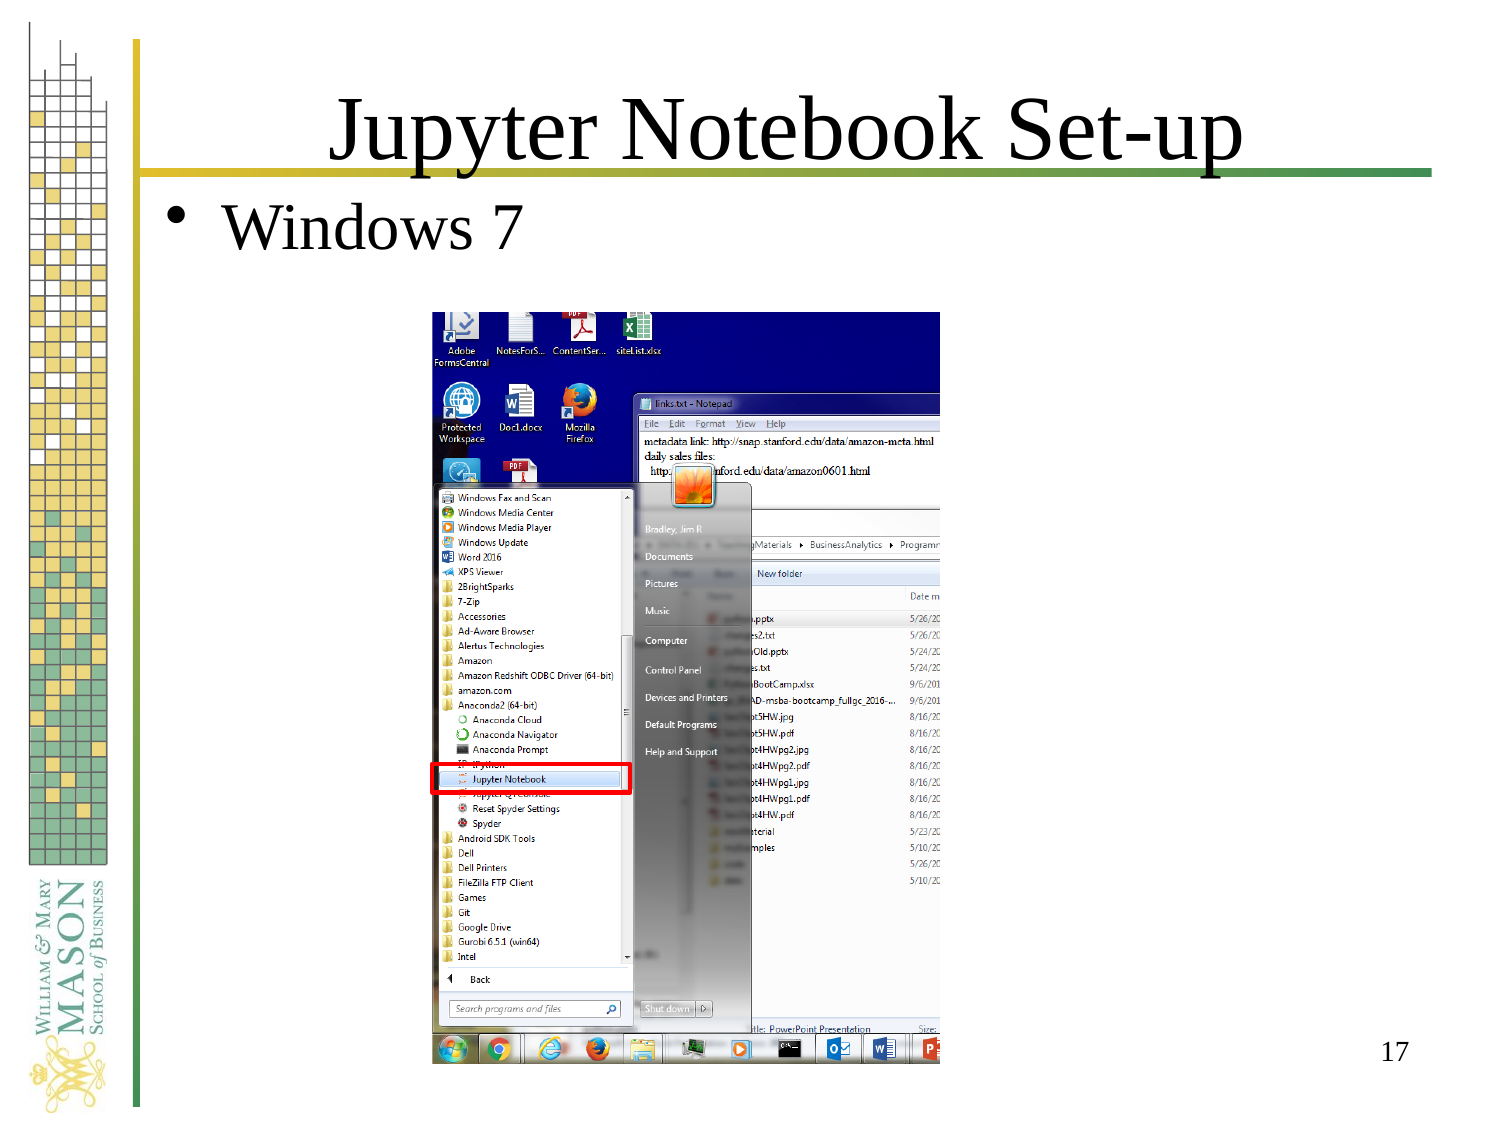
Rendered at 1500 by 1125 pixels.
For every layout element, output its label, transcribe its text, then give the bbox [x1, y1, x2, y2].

slide_number 17 [1048, 1024, 1426, 1103]
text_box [432, 312, 941, 1064]
title Jupyter Notebook Set-up [150, 45, 1425, 175]
slide_number 65 [29, 879, 107, 1113]
list Windows 7 [150, 175, 1425, 943]
